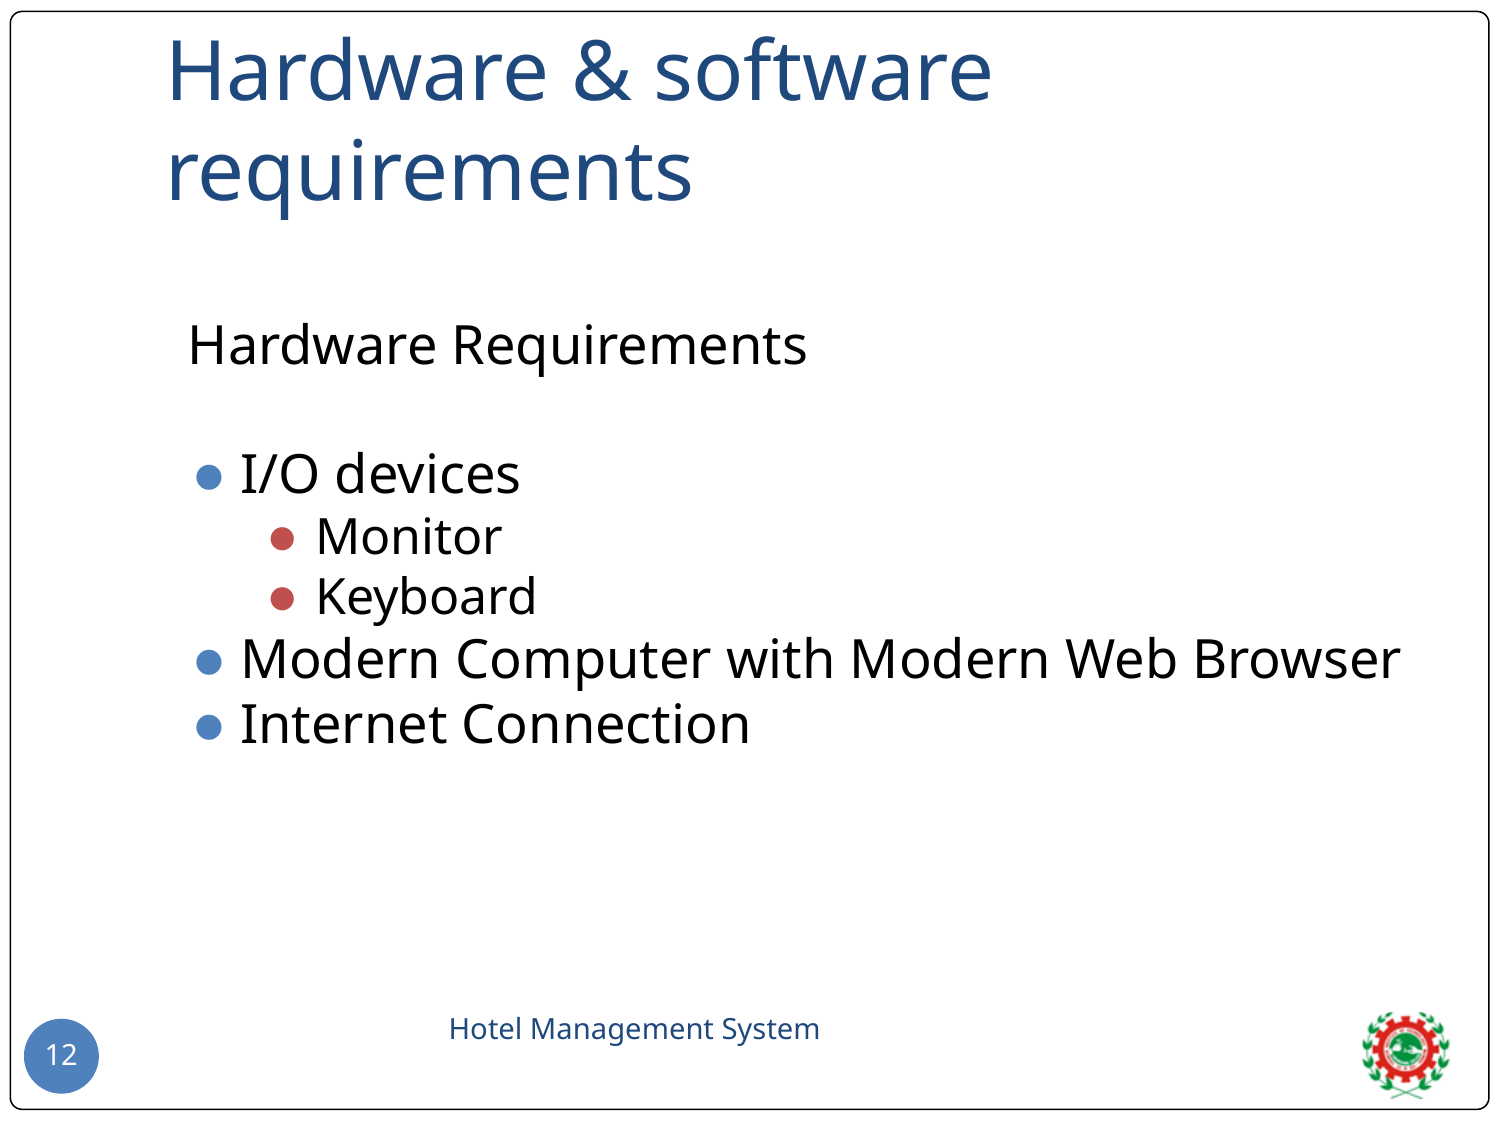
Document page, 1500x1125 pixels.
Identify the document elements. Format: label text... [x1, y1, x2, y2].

text_box ‹#› [23, 1018, 99, 1094]
list Hardware Requirements I/O devices Monitor Keyboard Modern Computer with Modern Web Browser Internet Connection [150, 237, 1425, 988]
text_box Hotel Management System [433, 1007, 1084, 1083]
picture [1362, 1012, 1451, 1099]
title Hardware & software requirements [150, 45, 1425, 233]
